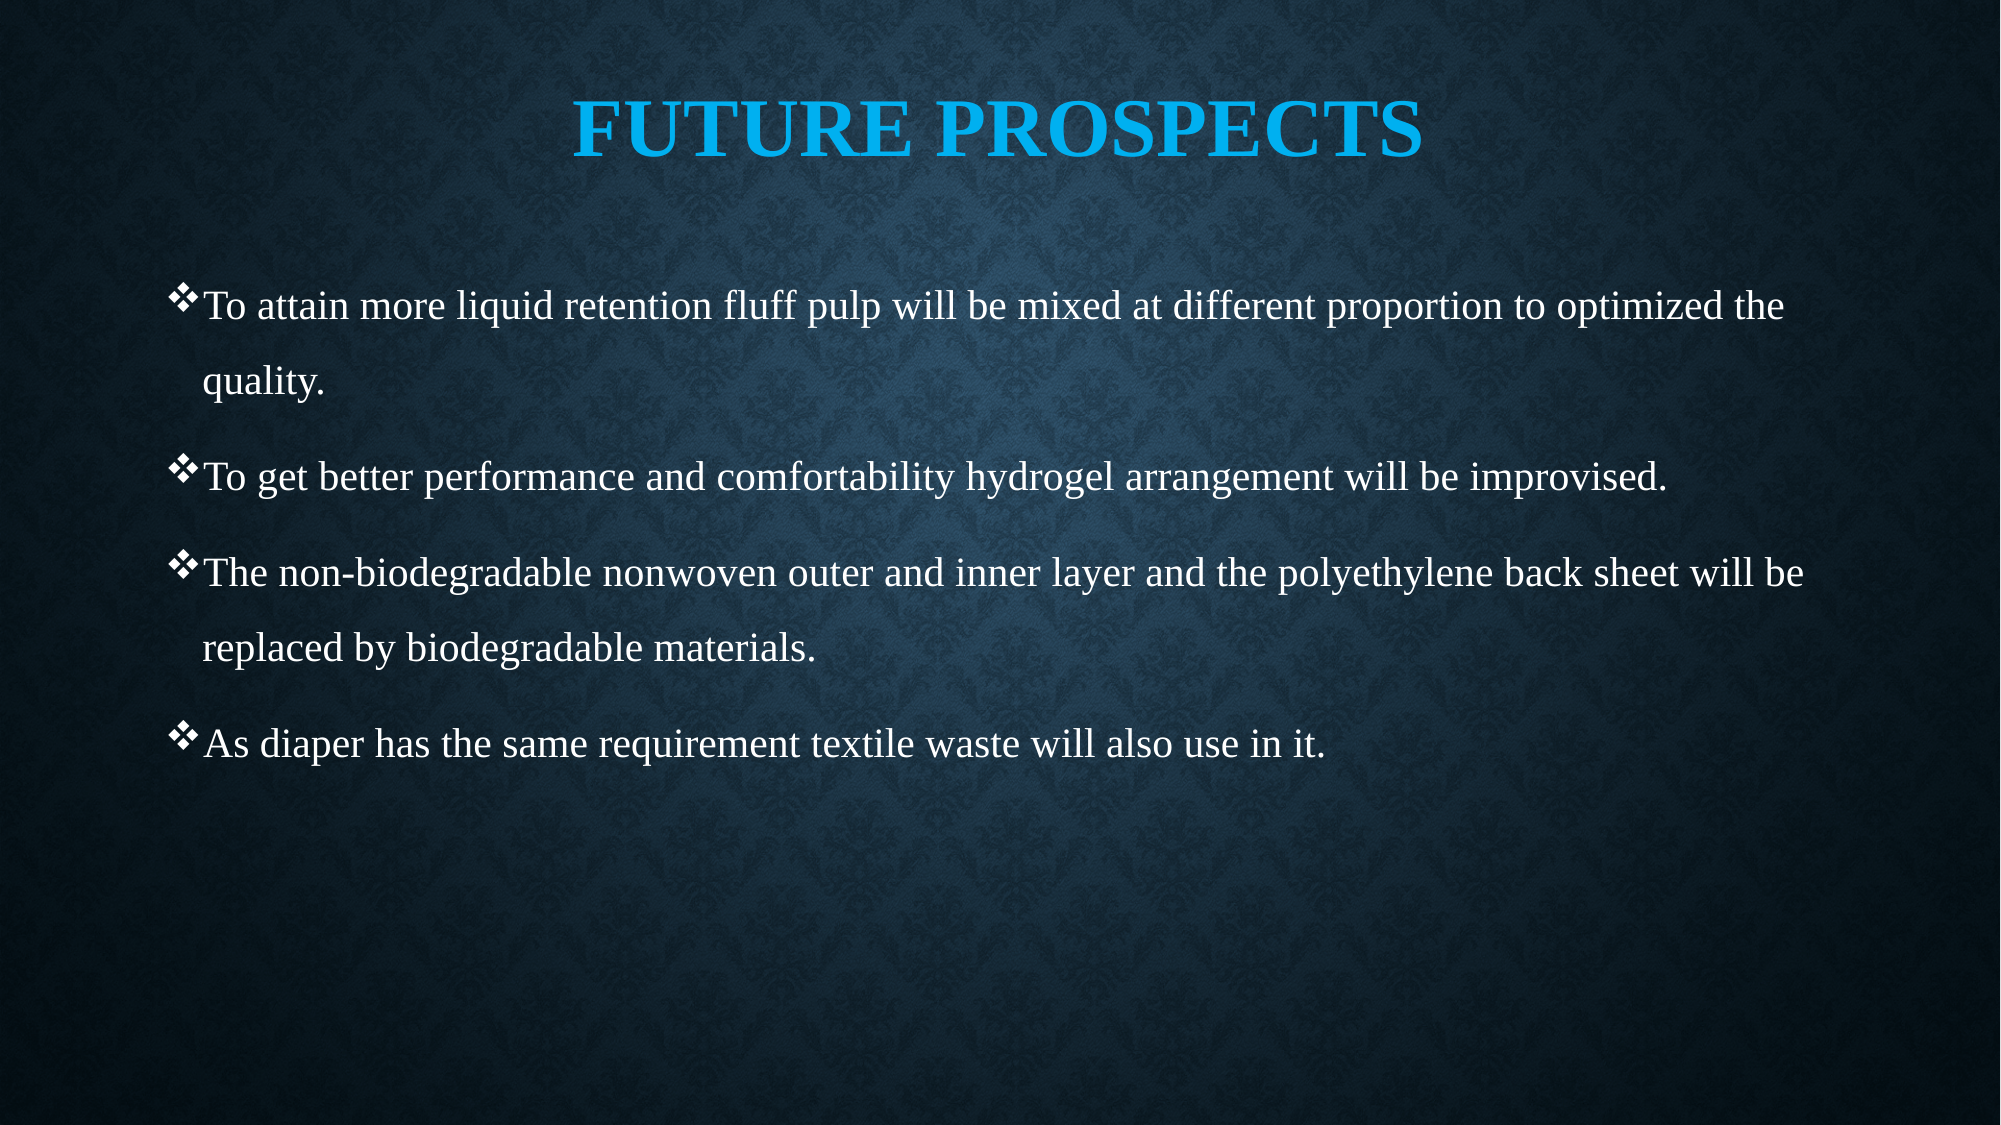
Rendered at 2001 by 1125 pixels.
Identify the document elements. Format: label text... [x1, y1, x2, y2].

list To attain more liquid retention fluff pulp will be mixed at different proportion to optimized the quality. To get better performance and comfortability hydrogel arrangement will be improvised. The non-biodegradable nonwoven outer and inner layer and the polyethylene back sheet will be replaced by biodegradable materials. As diaper has the same requirement textile waste will also use in it. [149, 245, 1849, 950]
title Future Prospects [149, 57, 1849, 203]
